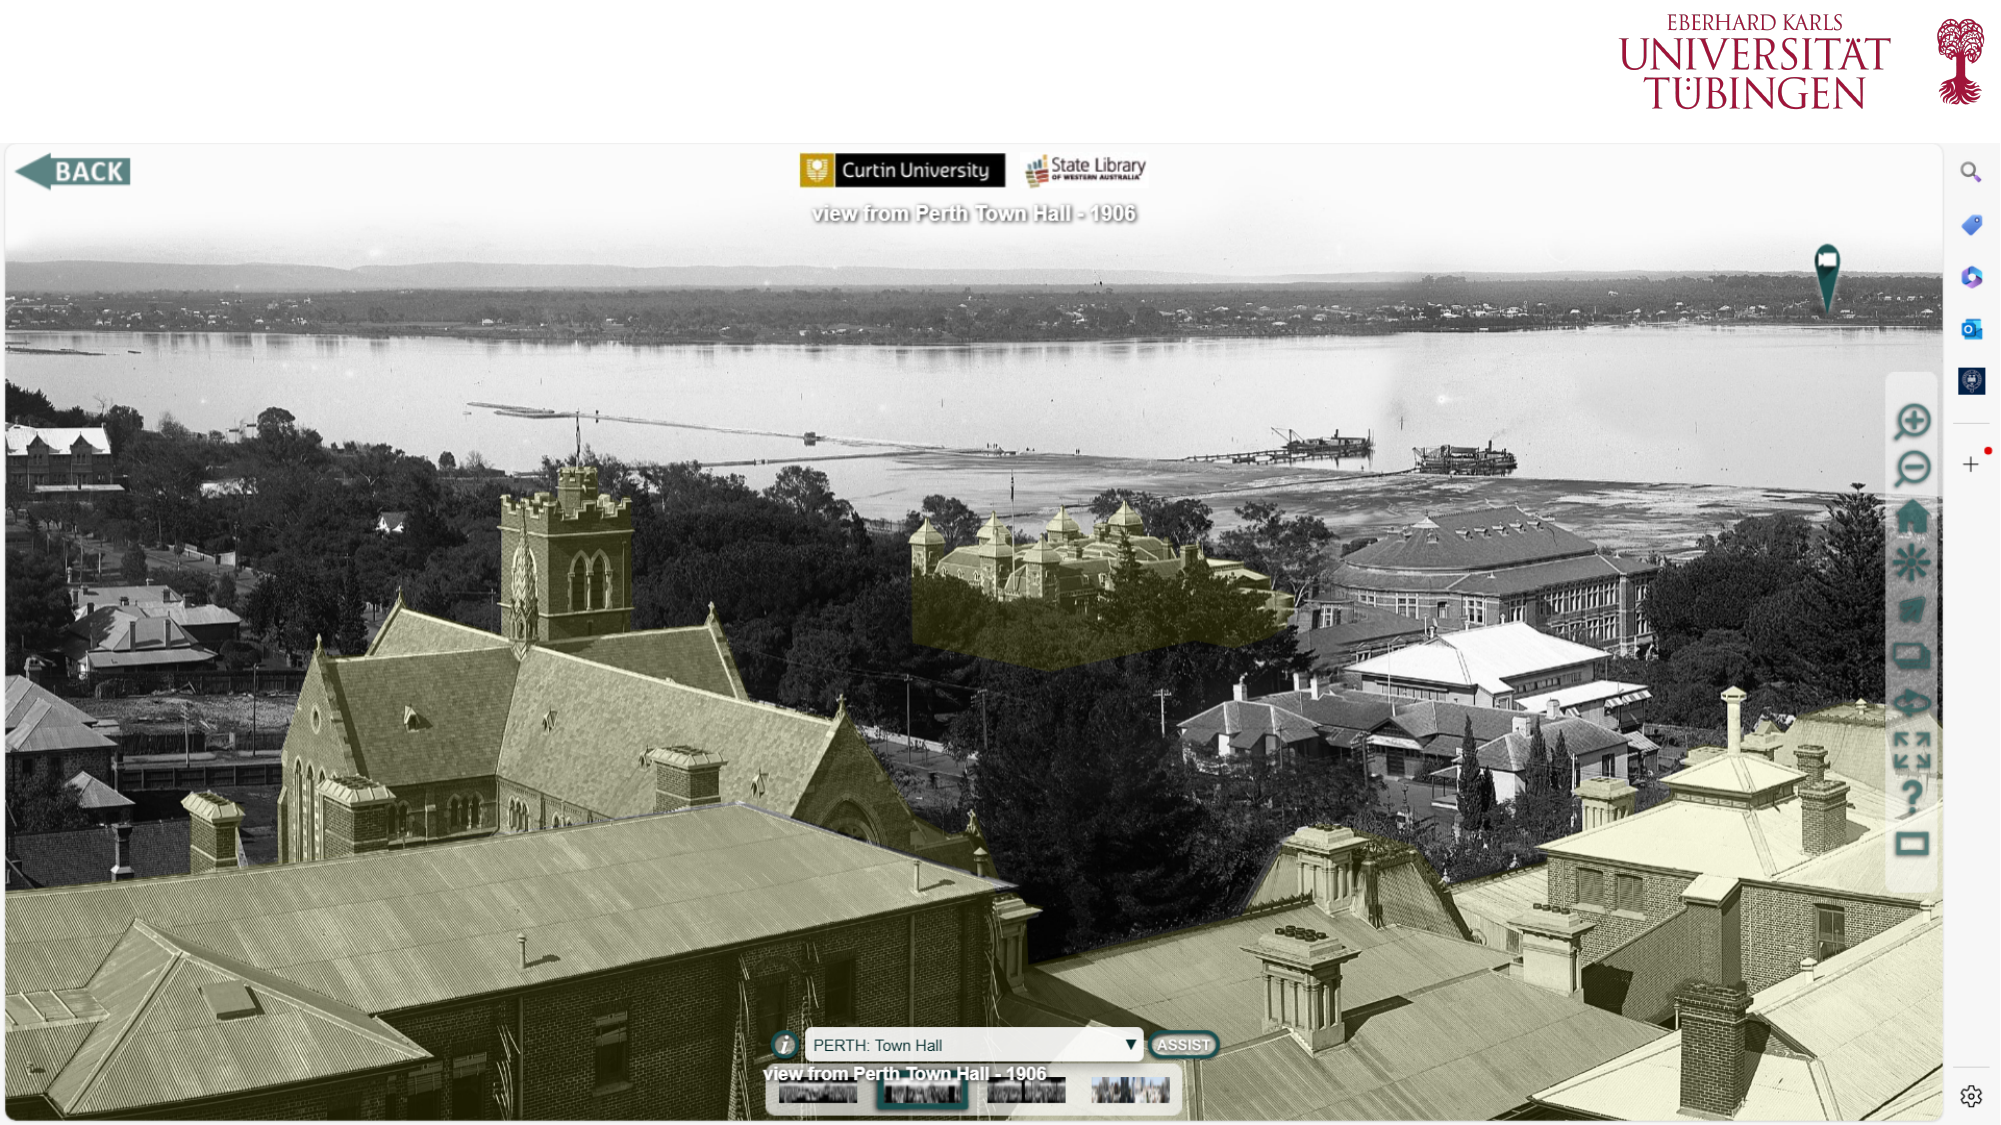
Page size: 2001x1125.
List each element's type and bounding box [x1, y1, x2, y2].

picture [0, 143, 2000, 1125]
picture [1611, 0, 1989, 121]
